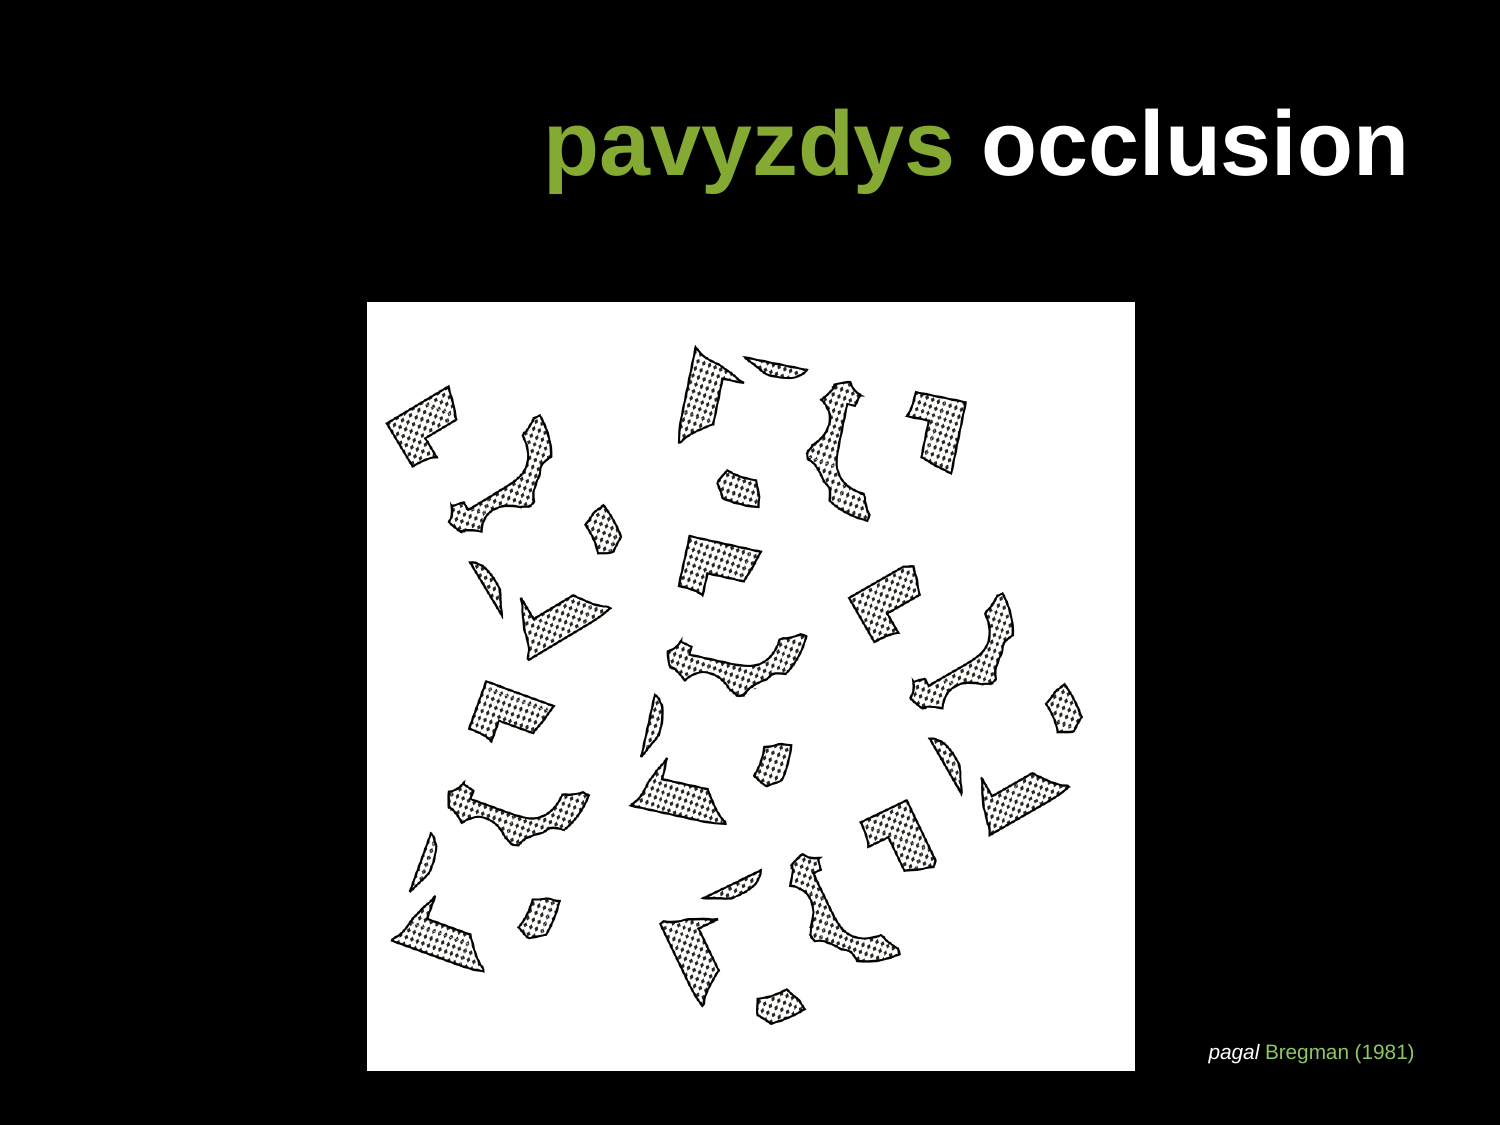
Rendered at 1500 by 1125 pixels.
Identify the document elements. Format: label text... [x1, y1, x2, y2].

title pavyzdys occlusion [75, 45, 1425, 233]
text_box pagal Bregman (1981) [1131, 1031, 1430, 1079]
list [366, 302, 1135, 1071]
